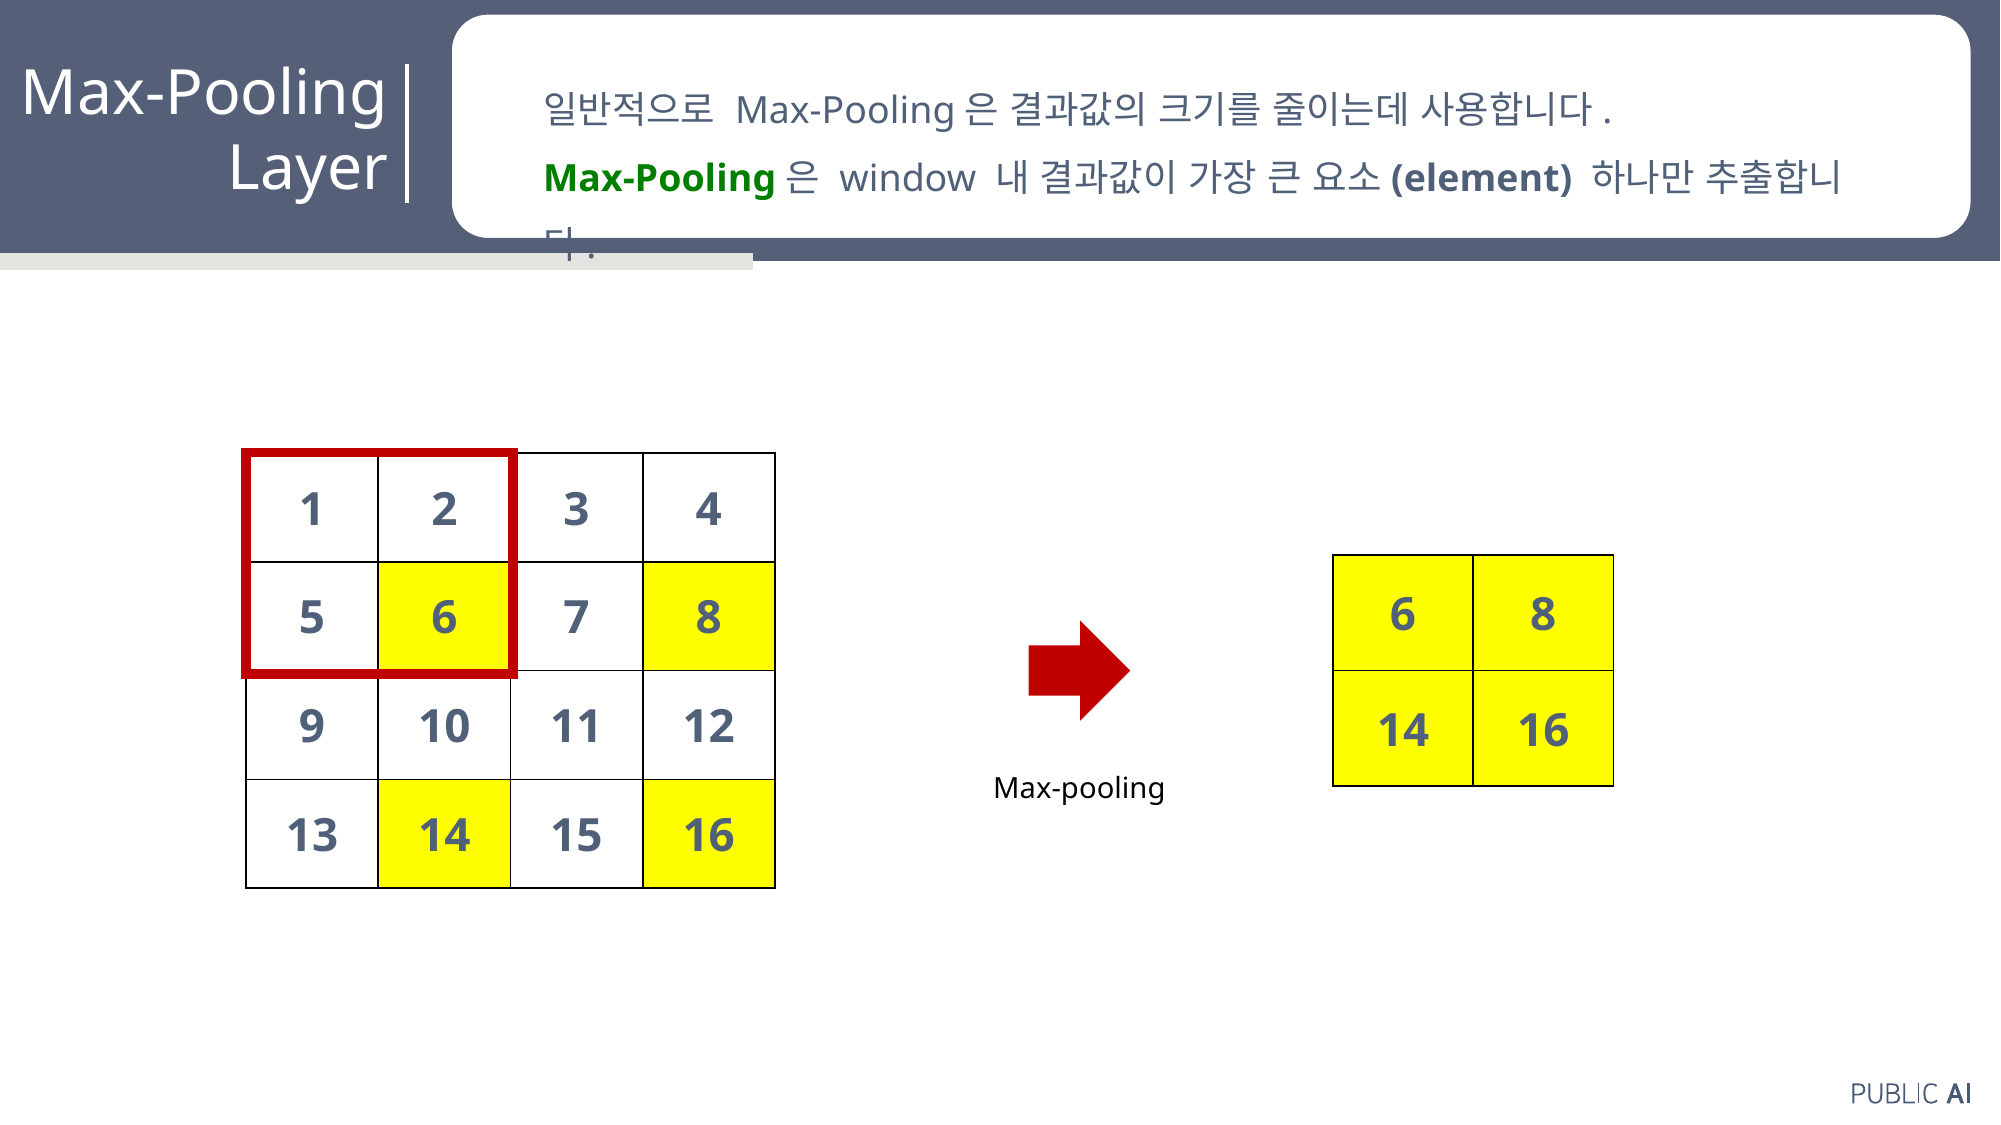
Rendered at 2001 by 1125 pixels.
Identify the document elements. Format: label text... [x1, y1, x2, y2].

text_box 일반적으로 Max-Pooling은 결과값의 크기를 줄이는데 사용합니다. Max-Pooling은 window 내 결과값이 가장 큰 요소(element) 하나만 추출합니다. [528, 56, 1903, 274]
table_cell 7 [514, 563, 642, 670]
table_cell 15 [511, 780, 642, 887]
table_cell 11 [511, 671, 642, 779]
table_cell 13 [247, 780, 377, 887]
table_header 4 [644, 454, 774, 561]
text_box Max-pooling [978, 761, 1181, 812]
table_header 8 [1474, 556, 1613, 670]
table_header 6 [1334, 556, 1472, 670]
table_header 3 [514, 454, 642, 561]
text_box [1027, 617, 1132, 724]
table_cell 14 [379, 780, 510, 887]
table_cell 9 [247, 675, 377, 779]
text_box [245, 452, 514, 675]
table_cell 10 [379, 675, 510, 779]
table_cell 12 [644, 671, 774, 779]
table_cell 14 [1334, 671, 1472, 785]
table_cell 16 [1474, 671, 1613, 785]
table_cell 8 [644, 563, 774, 670]
table_cell 16 [644, 780, 774, 887]
text_box Max-Pooling Layer [5, 44, 403, 210]
